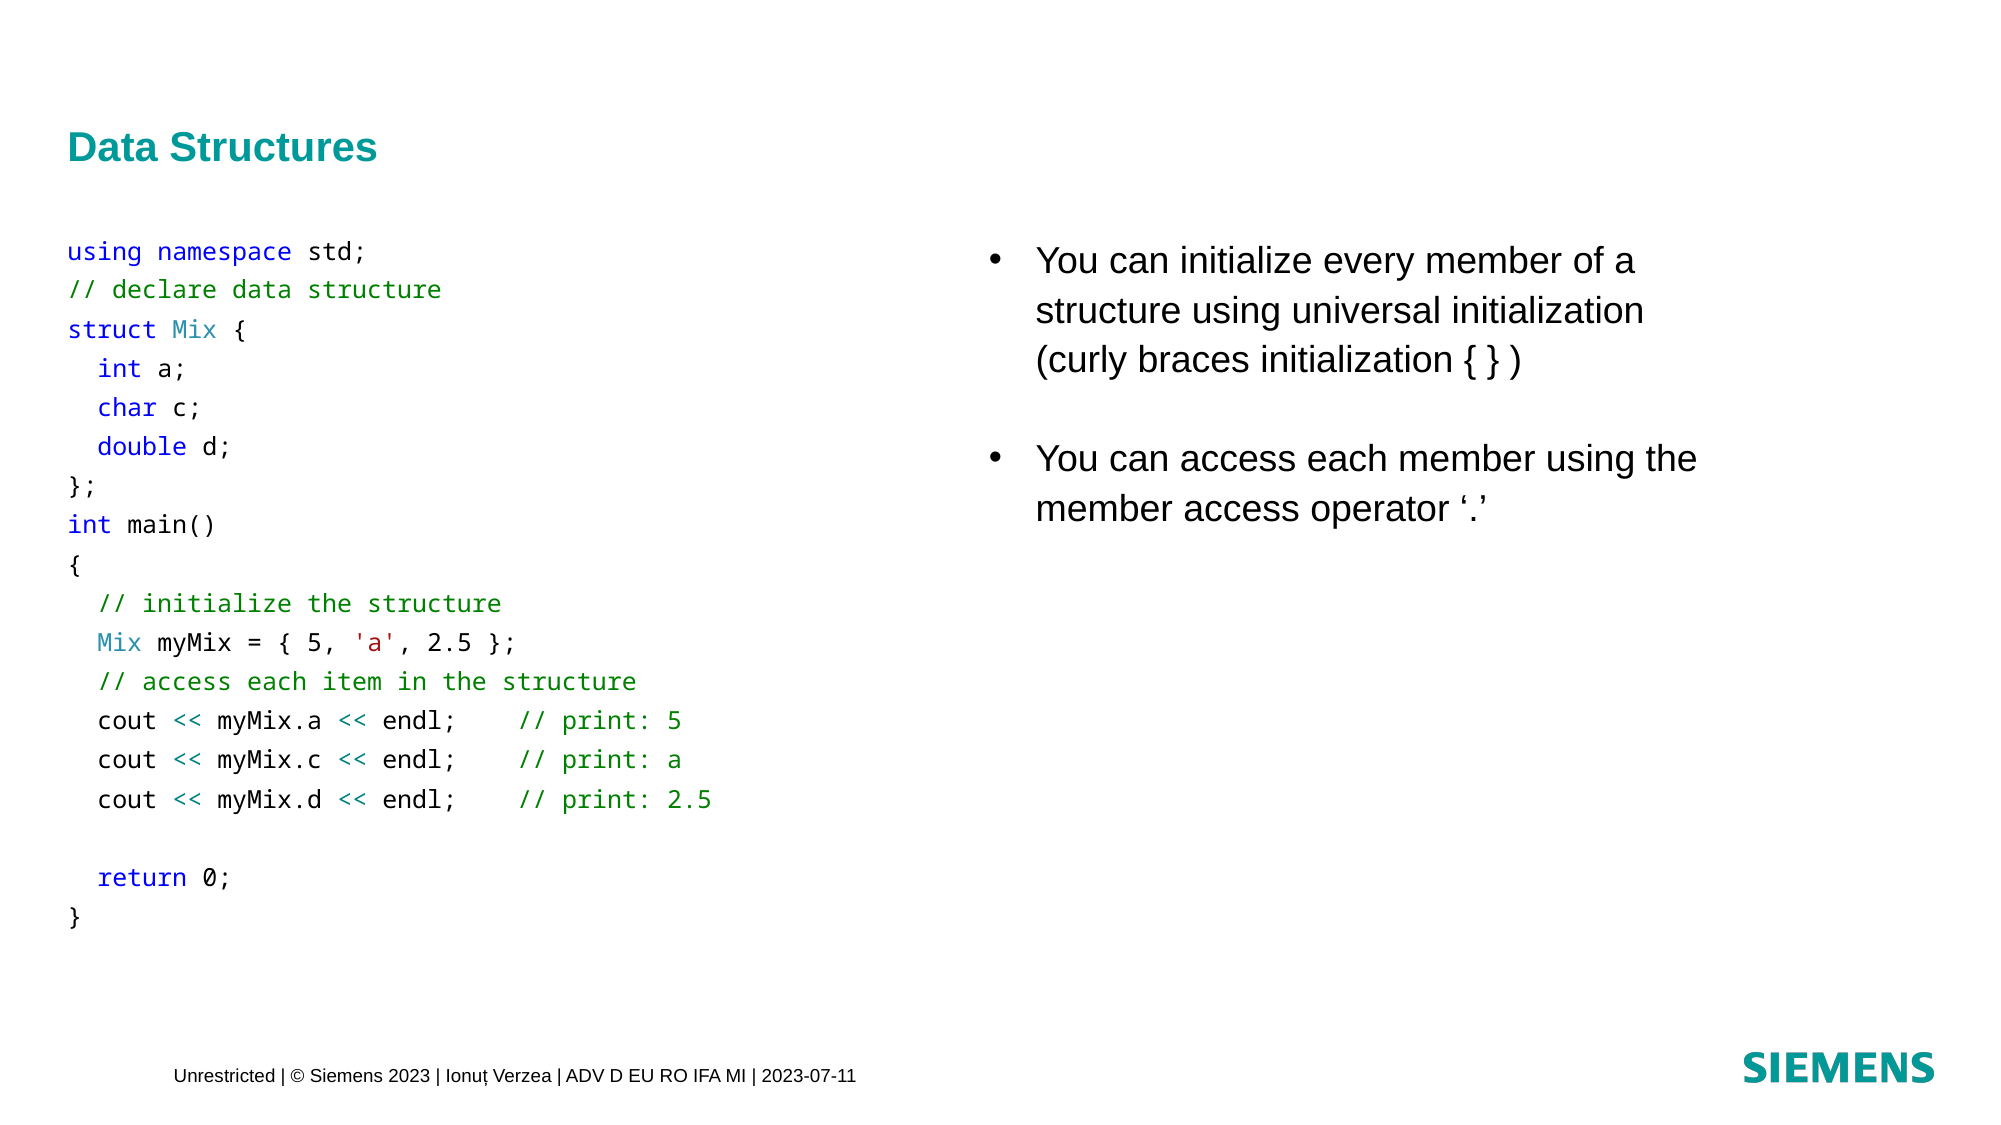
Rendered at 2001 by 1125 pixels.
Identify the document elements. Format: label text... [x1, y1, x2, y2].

title Data Structures [67, 78, 1686, 173]
list using namespace std; // declare data structure struct Mix { int a; char c; double d; }; int main() { // initialize the structure Mix myMix = { 5, 'a', 2.5 }; // access each item in the structure cout << myMix.a << endl; // print: 5 cout << myMix.c << endl; // print: a cout << myMix.d << endl; // print: 2.5 return 0; } [67, 231, 954, 1012]
footer Unrestricted | © Siemens 2023 | Ionuț Verzea | ADV D EU RO IFA MI | 2023-07-11 [173, 1035, 1686, 1125]
text_box You can initialize every member of a structure using universal initialization (curly braces initialization { } ) You can access each member using the member access operator ‘.’ [988, 231, 1734, 579]
picture [1744, 1052, 1934, 1083]
